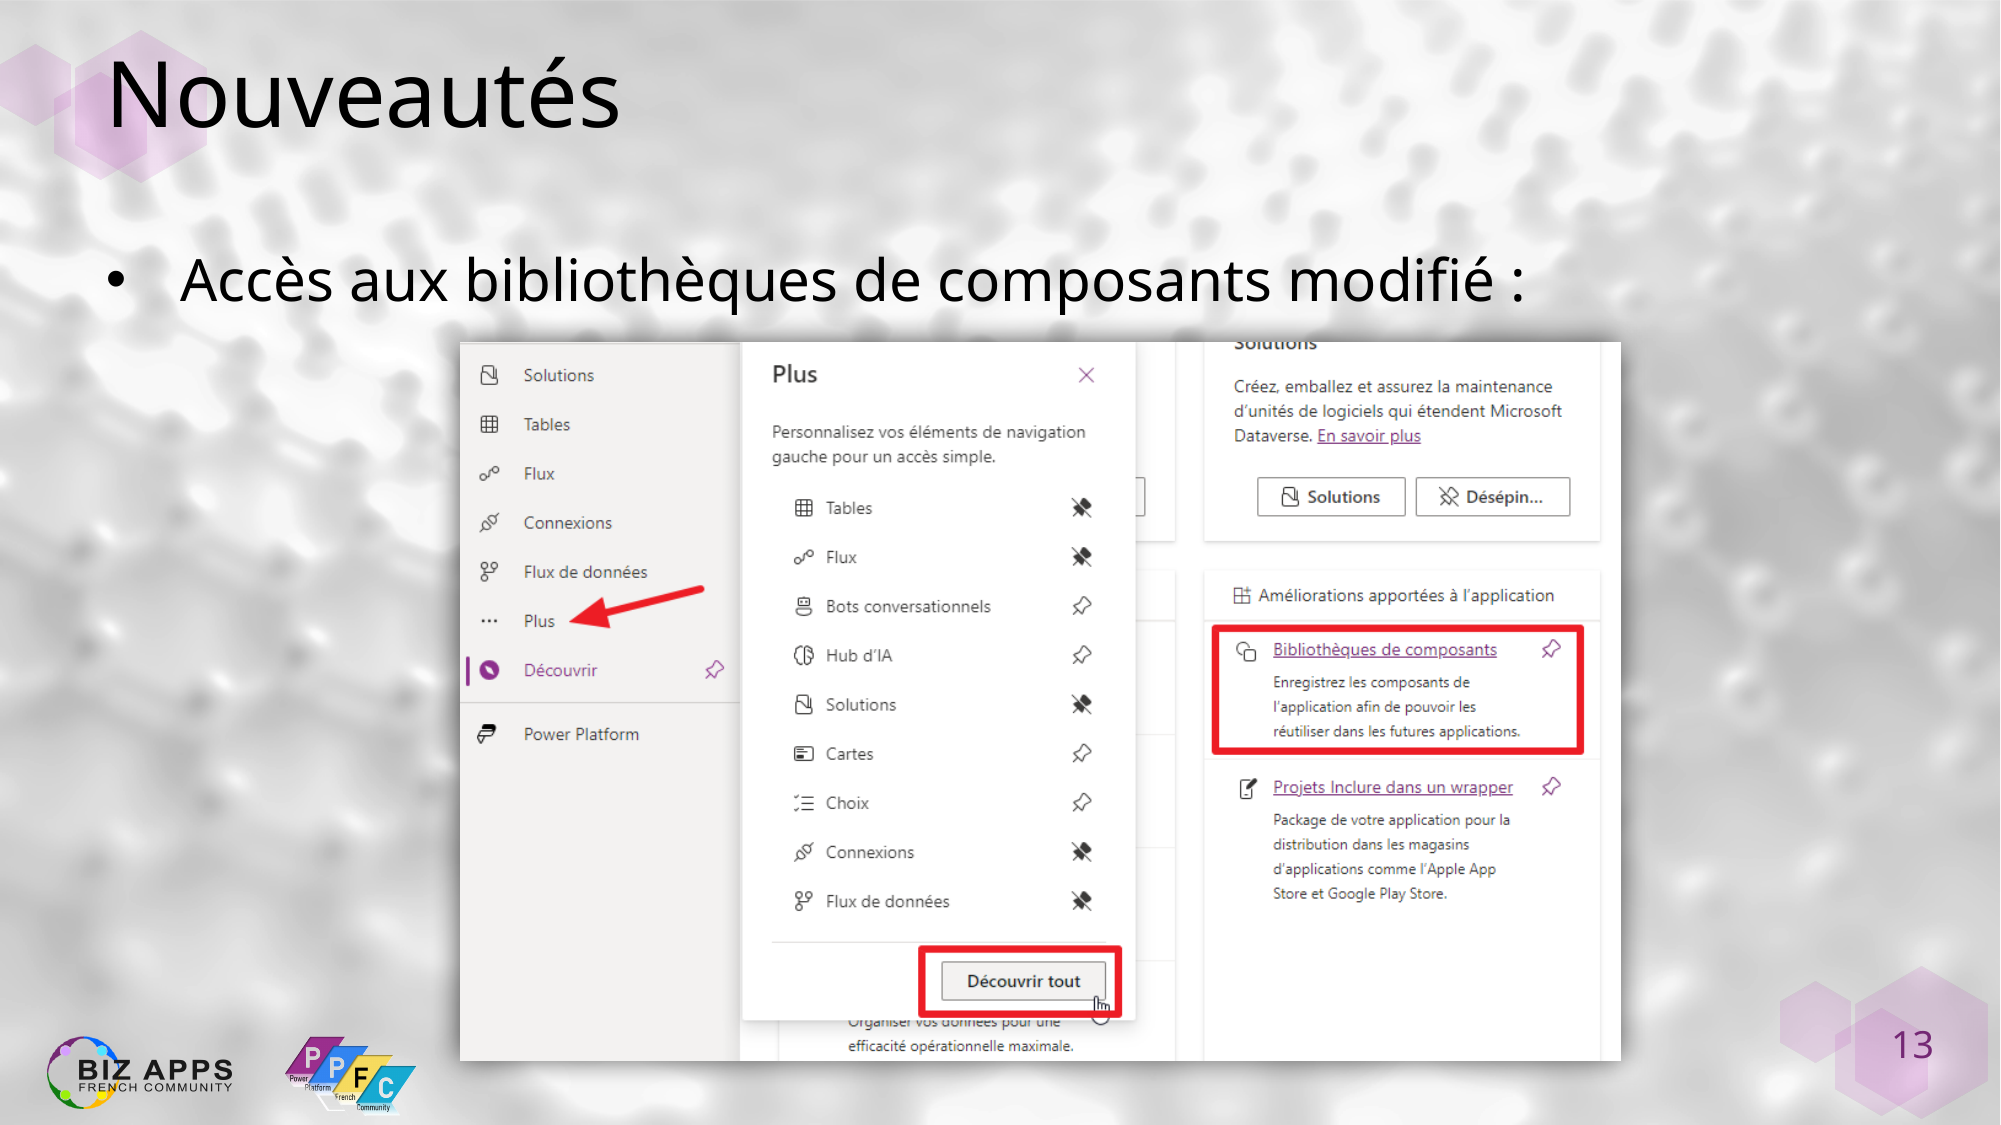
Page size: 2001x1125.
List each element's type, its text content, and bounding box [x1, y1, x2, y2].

slide_number 13 [1837, 1015, 1988, 1077]
picture [0, 0, 2001, 1125]
list Accès aux bibliothèques de composants modifié : [90, 243, 1863, 1014]
title Nouveautés [90, 17, 1850, 180]
